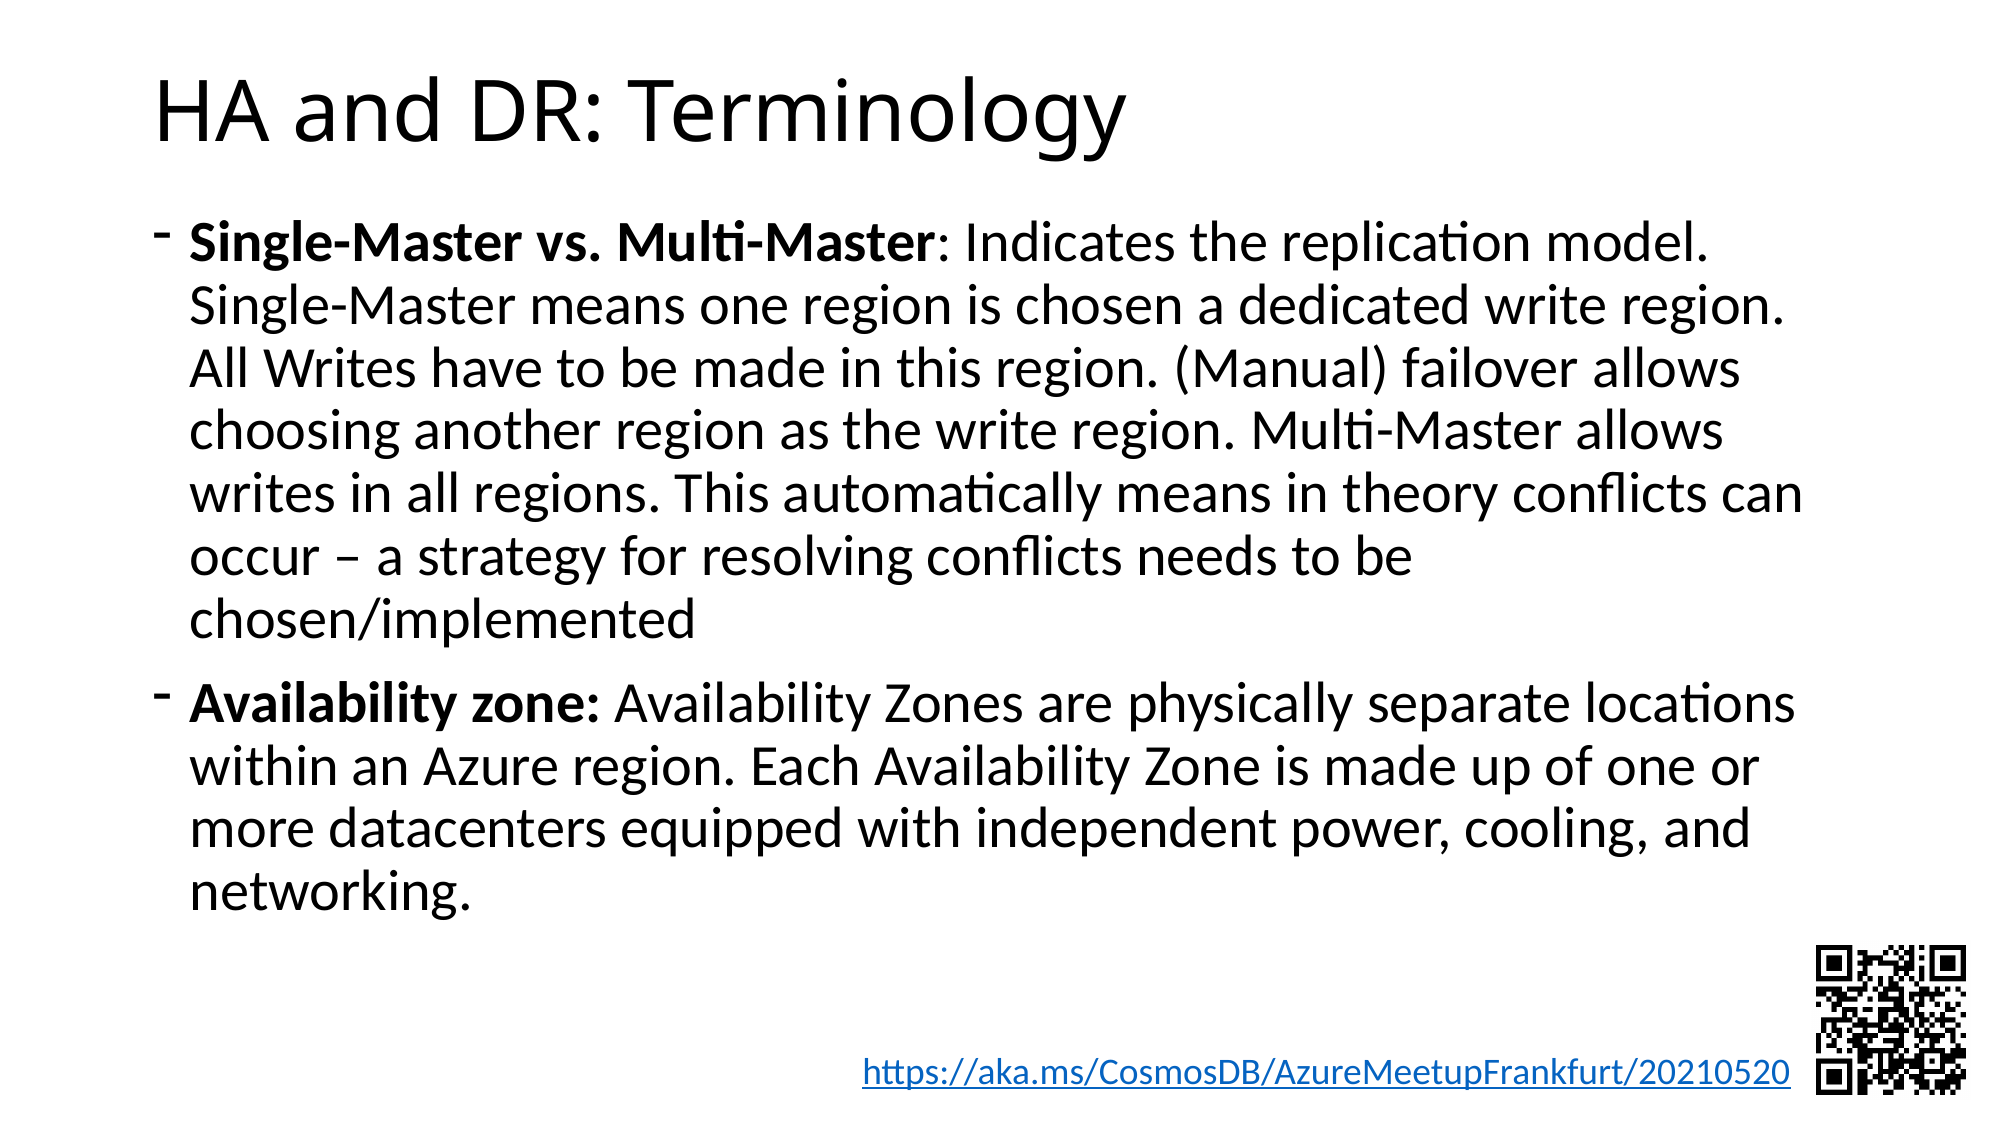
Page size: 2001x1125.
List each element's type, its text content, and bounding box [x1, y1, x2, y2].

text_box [842, 940, 1971, 1101]
list Single-Master vs. Multi-Master: Indicates the replication model. Single-Master means one region is chosen a dedicated write region. All Writes have to be made in this region. (Manual) failover allows choosing another region as the write region. Multi-Master allows writes in all regions. This automatically means in theory conflicts can occur – a strategy for resolving conflicts needs to be chosen/implemented Availability zone: Availability Zones are physically separate locations within an Azure region. Each Availability Zone is made up of one or more datacenters equipped with independent power, cooling, and networking. [137, 203, 1863, 1014]
title HA and DR: Terminology [137, 59, 1863, 168]
